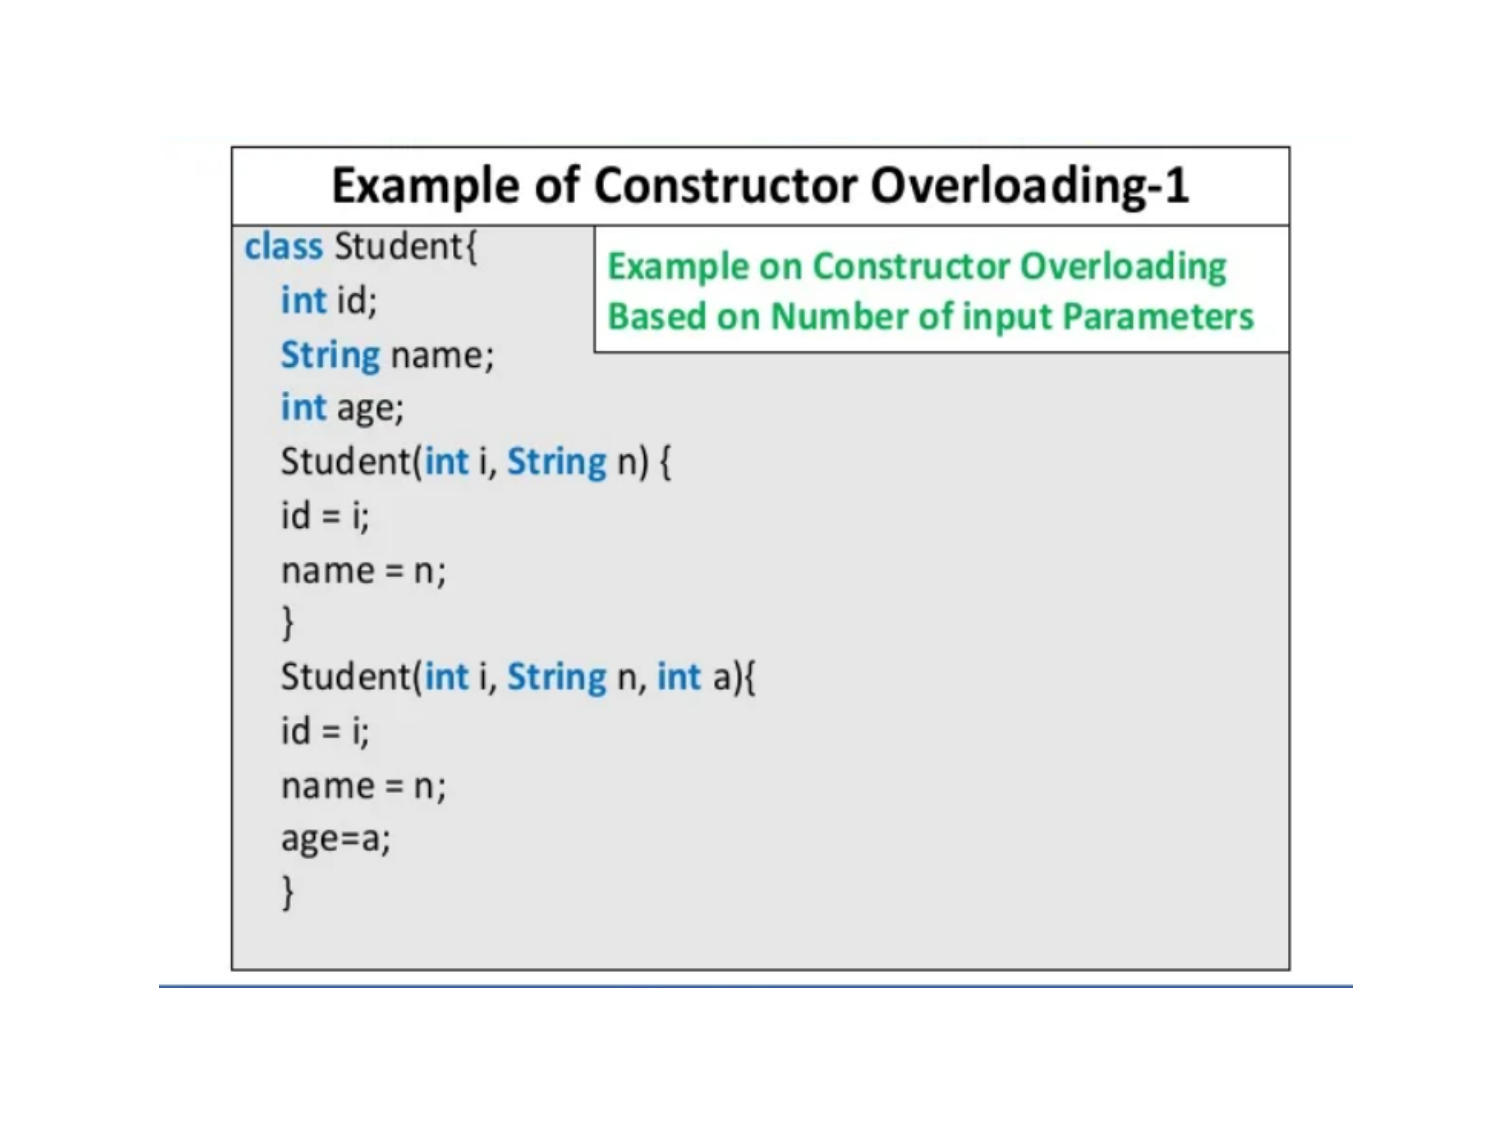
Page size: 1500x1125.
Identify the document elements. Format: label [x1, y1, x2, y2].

picture [159, 136, 1353, 988]
